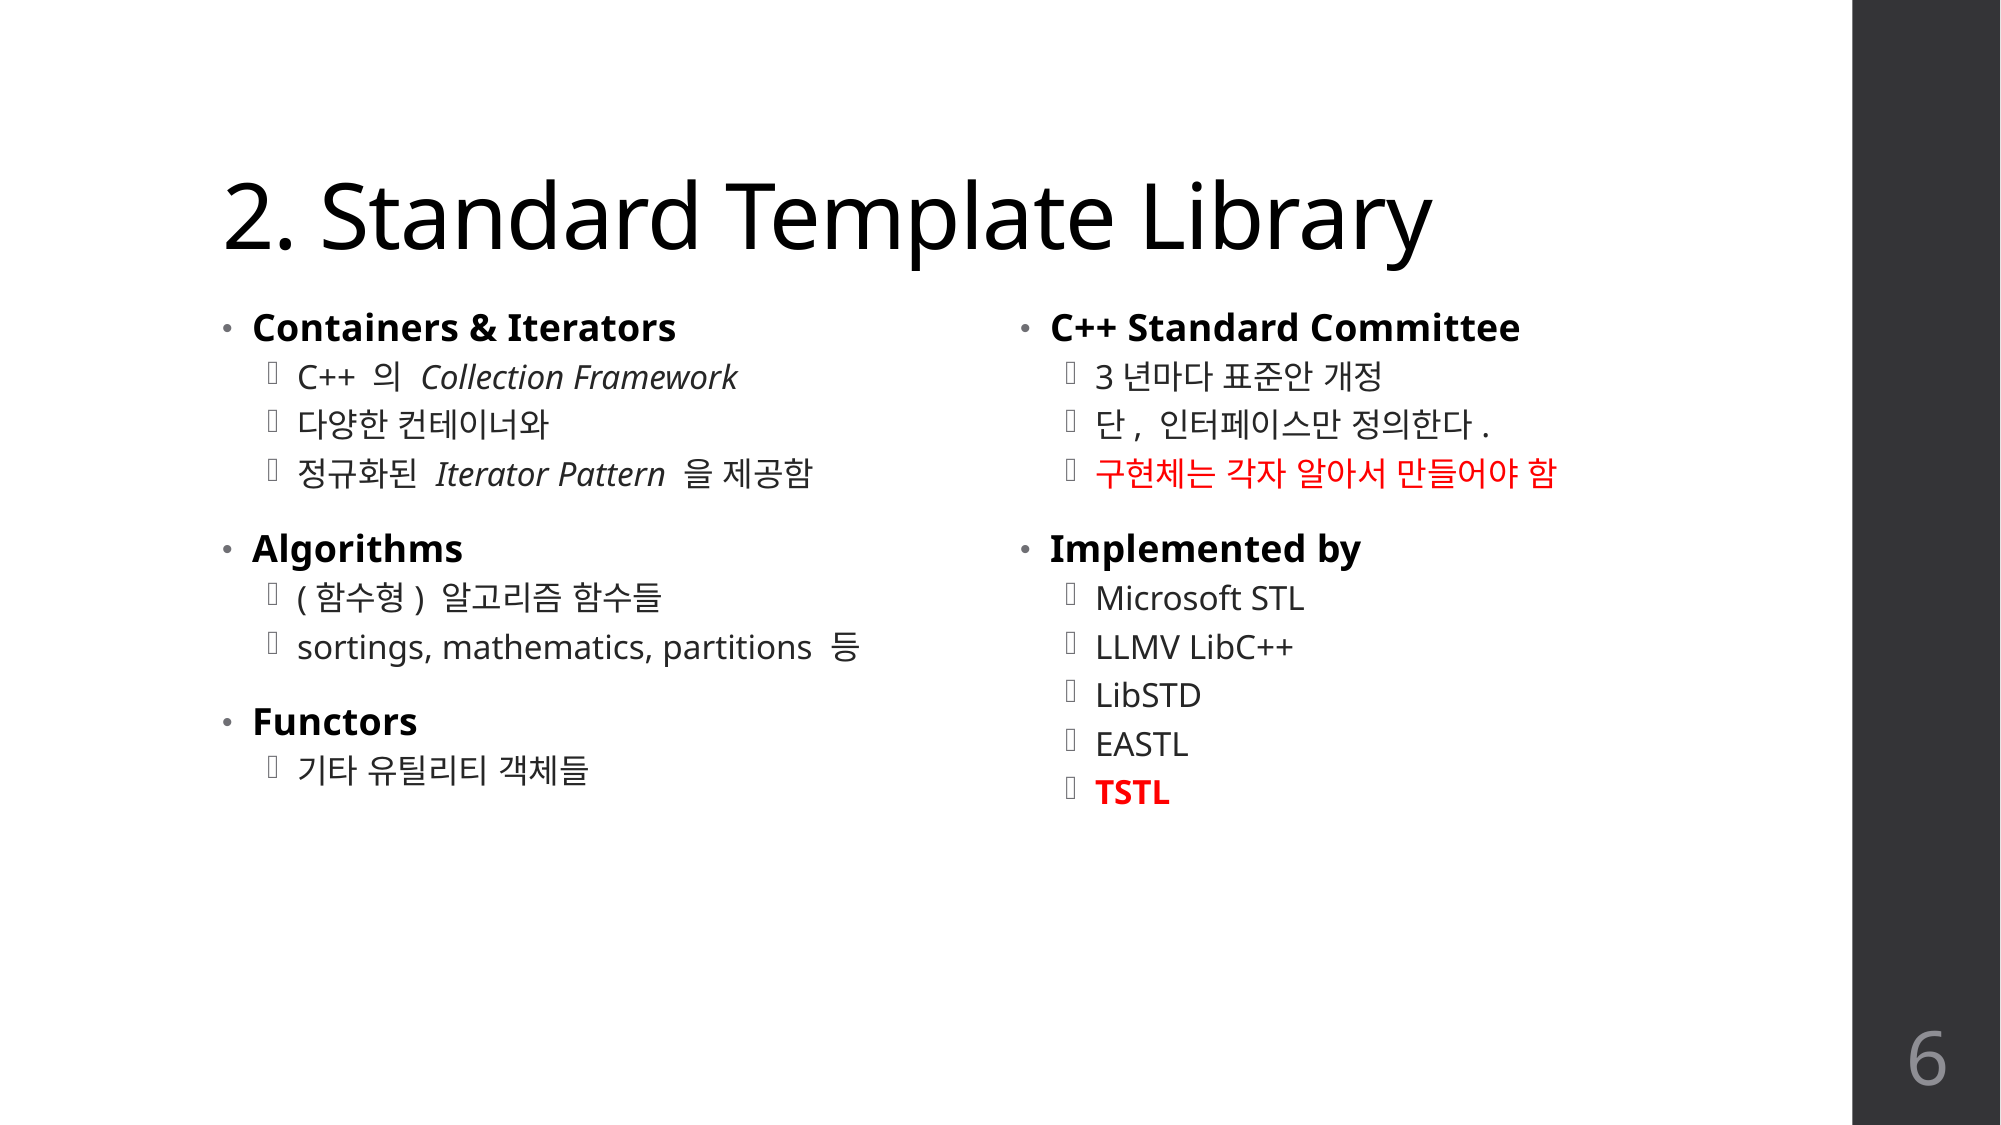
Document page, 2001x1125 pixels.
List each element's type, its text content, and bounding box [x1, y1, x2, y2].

list C++ Standard Committee 3년마다 표준안 개정 단, 인터페이스만 정의한다. 구현체는 각자 알아서 만들어야 함 Implemented by Microsoft STL LLMV LibC++ LibSTD EASTL TSTL [1005, 299, 1740, 1014]
list Containers & Iterators C++ 의 Collection Framework 다양한 컨테이너와 정규화된 Iterator Pattern 을 제공함 Algorithms (함수형) 알고리즘 함수들 sortings, mathematics, partitions 등 Functors 기타 유틸리티 객체들 [206, 299, 942, 1014]
slide_number 6 [1852, 1012, 2000, 1110]
title 2. Standard Template Library [206, 60, 1797, 278]
